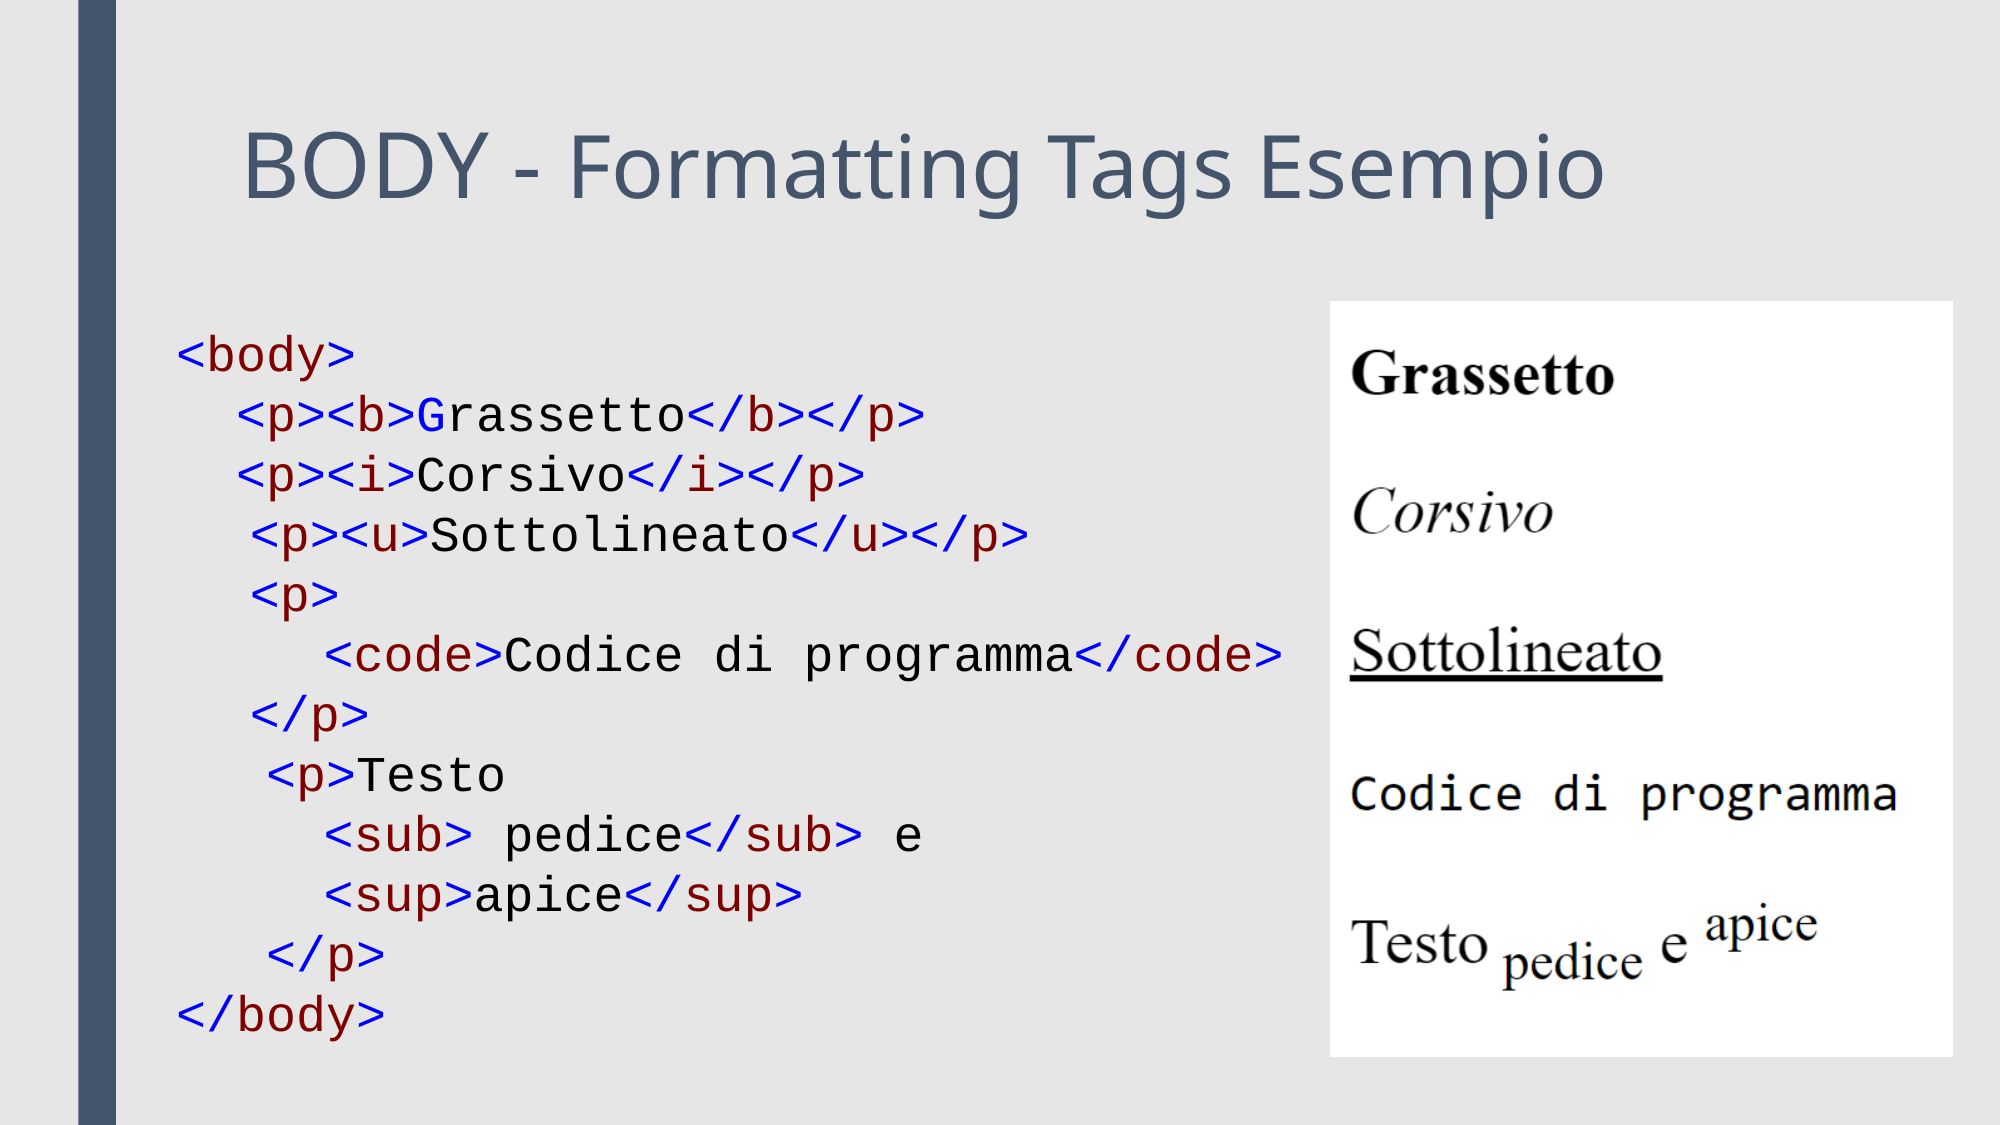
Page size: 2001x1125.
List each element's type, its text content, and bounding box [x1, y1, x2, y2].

picture [1330, 301, 1953, 1057]
text_box <body> <p><b>Grassetto</b></p> <p><i>Corsivo</i></p> <p><u>Sottolineato</u></p> <p> <code>Codice di programma</code> </p> <p>Testo <sub> pedice</sub> e <sup>apice</sup> </p> </body> [161, 314, 1330, 1050]
title BODY - Formatting Tags Esempio [225, 112, 1800, 314]
